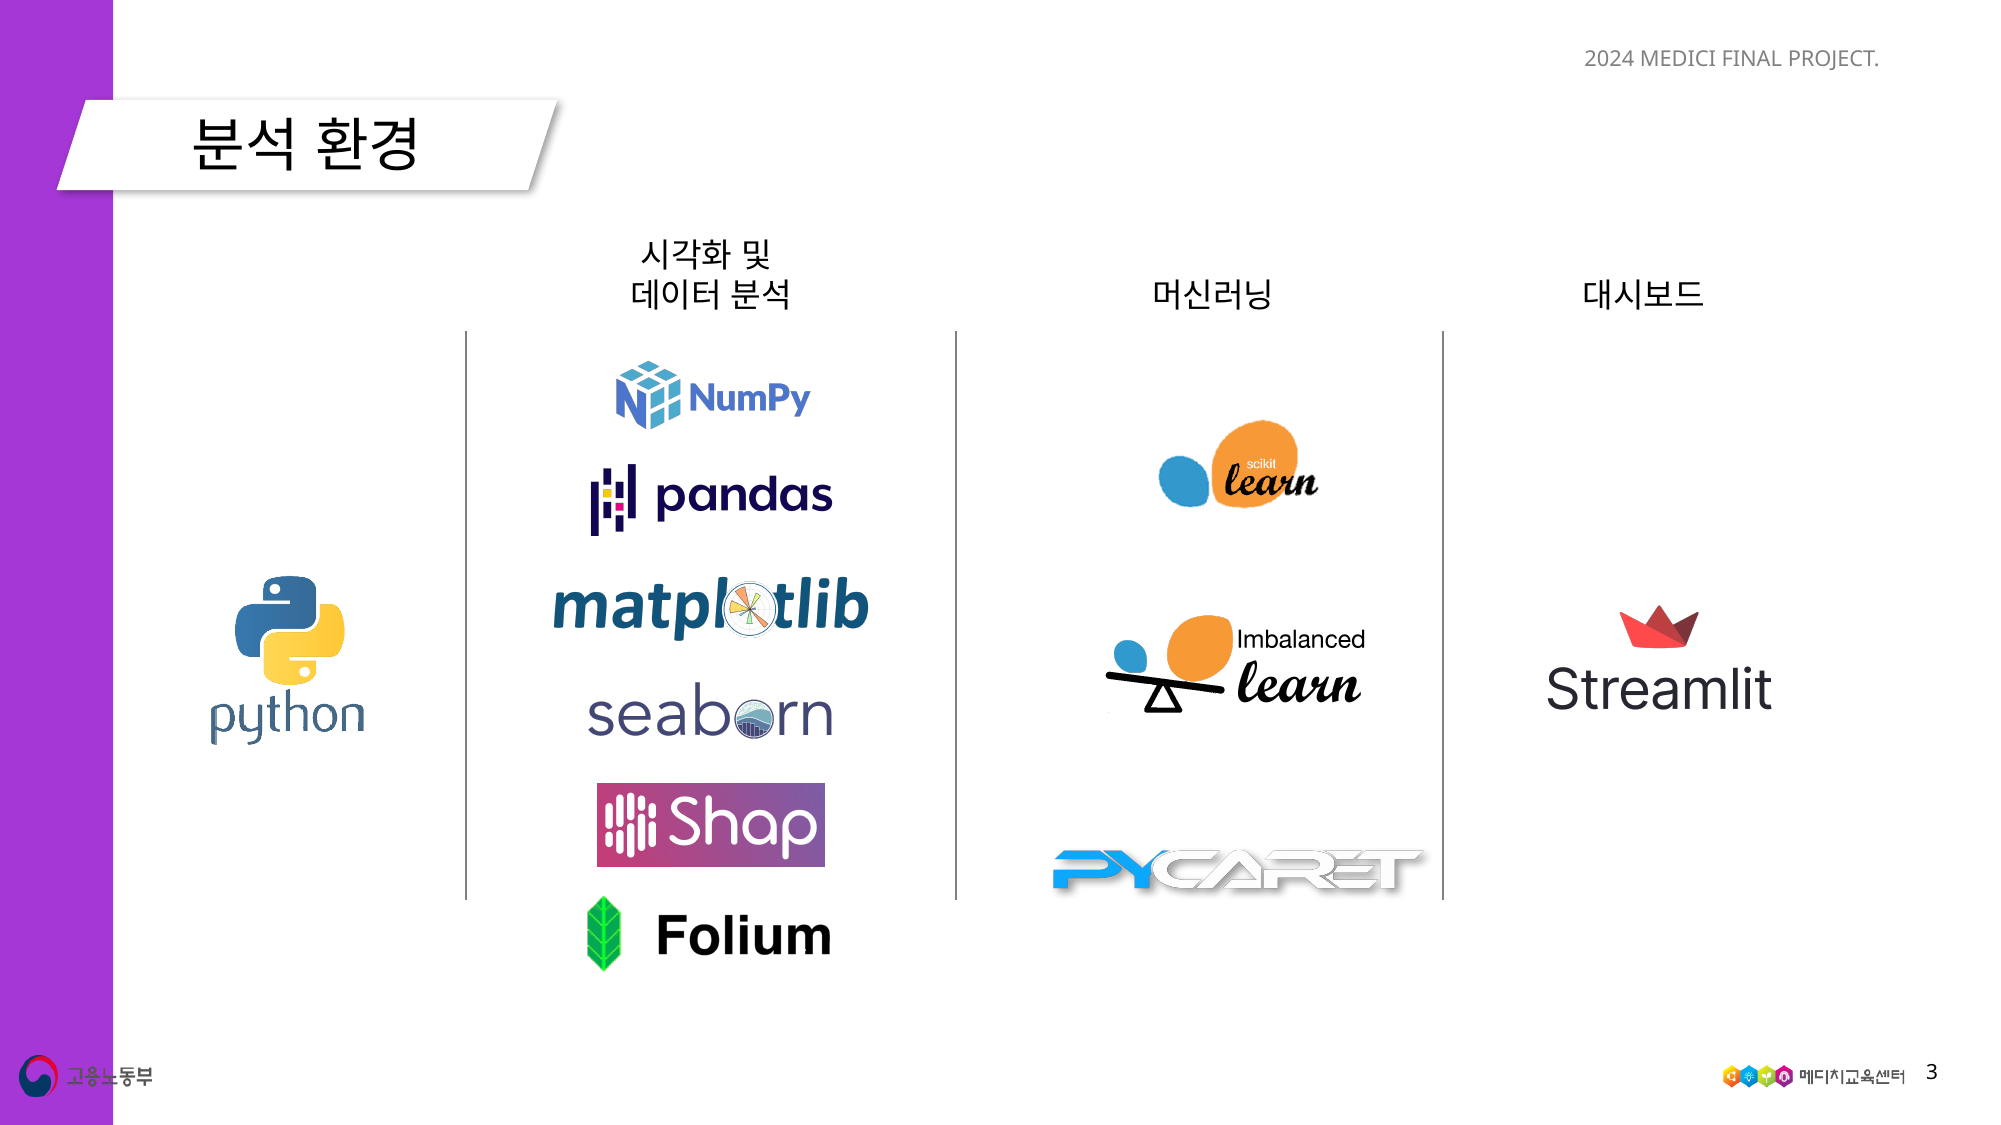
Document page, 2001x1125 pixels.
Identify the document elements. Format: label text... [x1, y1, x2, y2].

text_box 3 [1911, 1038, 1957, 1091]
picture [1713, 1054, 1915, 1098]
picture [18, 1055, 153, 1098]
picture [203, 573, 382, 752]
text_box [1040, 416, 1433, 909]
text_box [0, 0, 115, 1125]
text_box 대시보드 [1567, 267, 1720, 322]
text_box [549, 350, 873, 975]
text_box 시각화 및 데이터 분석 [615, 226, 807, 322]
text_box [54, 98, 560, 192]
text_box 2024 MEDICI FINAL PROJECT. [1505, 37, 1959, 79]
text_box 분석 환경 [95, 100, 519, 186]
text_box 머신러닝 [1137, 267, 1290, 322]
picture [1515, 603, 1802, 723]
